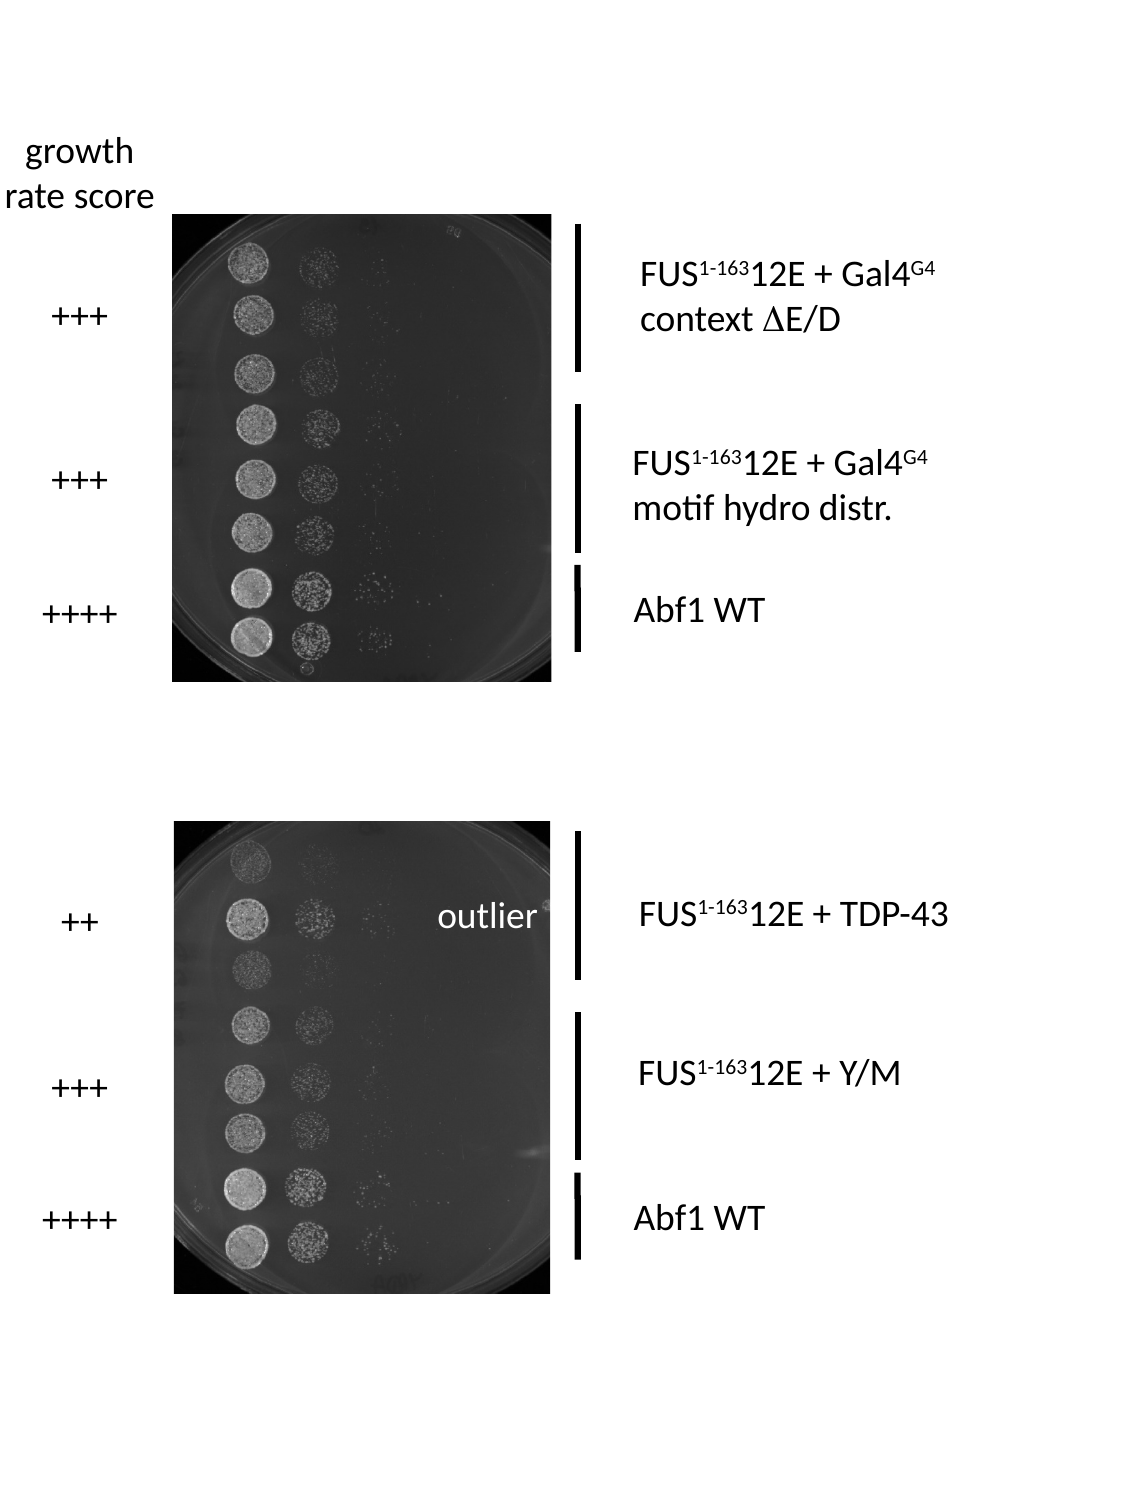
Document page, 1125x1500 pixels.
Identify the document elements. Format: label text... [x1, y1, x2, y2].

text_box ++ [46, 889, 114, 950]
text_box Abf1 WT [618, 578, 781, 638]
text_box +++ [14, 448, 146, 508]
text_box ++++ [16, 581, 143, 641]
text_box ++++ [16, 1187, 143, 1248]
text_box FUS1-16312E + Gal4G4 motif hydro distr. [617, 430, 1018, 536]
picture [172, 214, 552, 682]
text_box FUS1-16312E + Y/M [623, 1040, 917, 1101]
text_box +++ [29, 1055, 130, 1116]
text_box FUS1-16312E + TDP-43 [624, 881, 965, 942]
picture [173, 821, 551, 1294]
text_box growth rate score [0, 118, 177, 224]
text_box +++ [36, 283, 124, 343]
text_box Abf1 WT [618, 1185, 781, 1246]
text_box FUS1-16312E + Gal4G4 context DE/D [625, 241, 951, 347]
